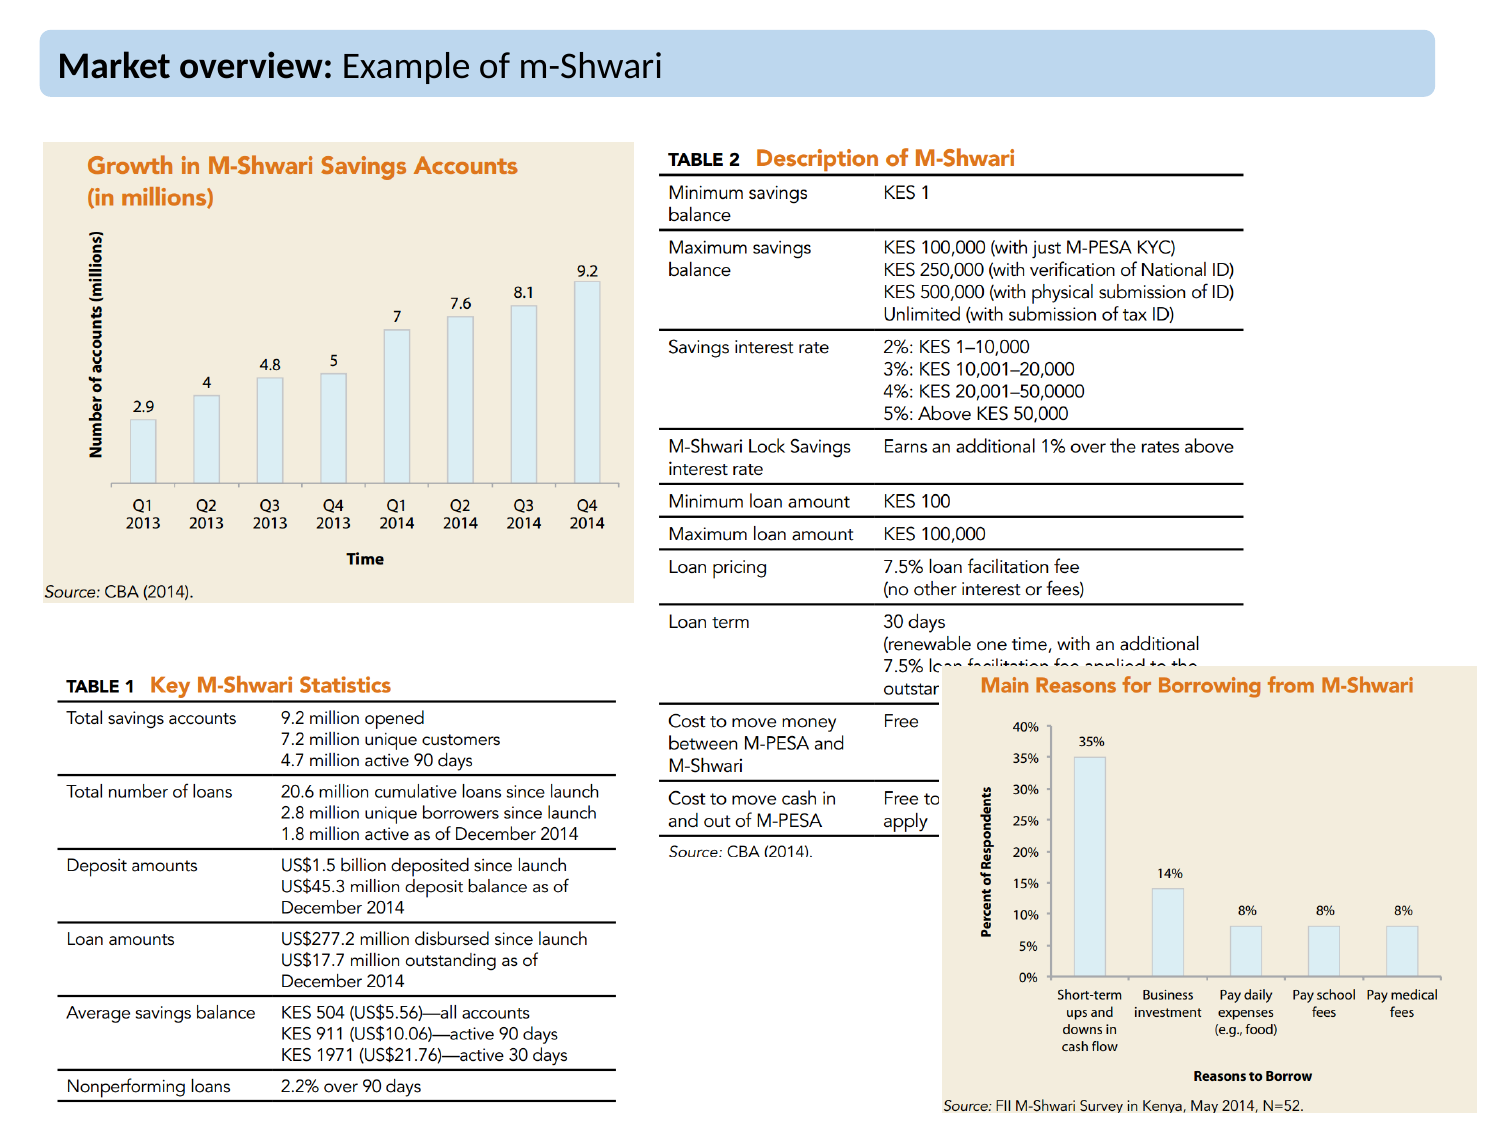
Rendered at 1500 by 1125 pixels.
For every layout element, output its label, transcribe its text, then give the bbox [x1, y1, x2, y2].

picture [49, 669, 640, 1113]
picture [653, 142, 1477, 1113]
text_box Market overview: Example of m-Shwari [38, 28, 1437, 98]
picture [42, 142, 634, 603]
